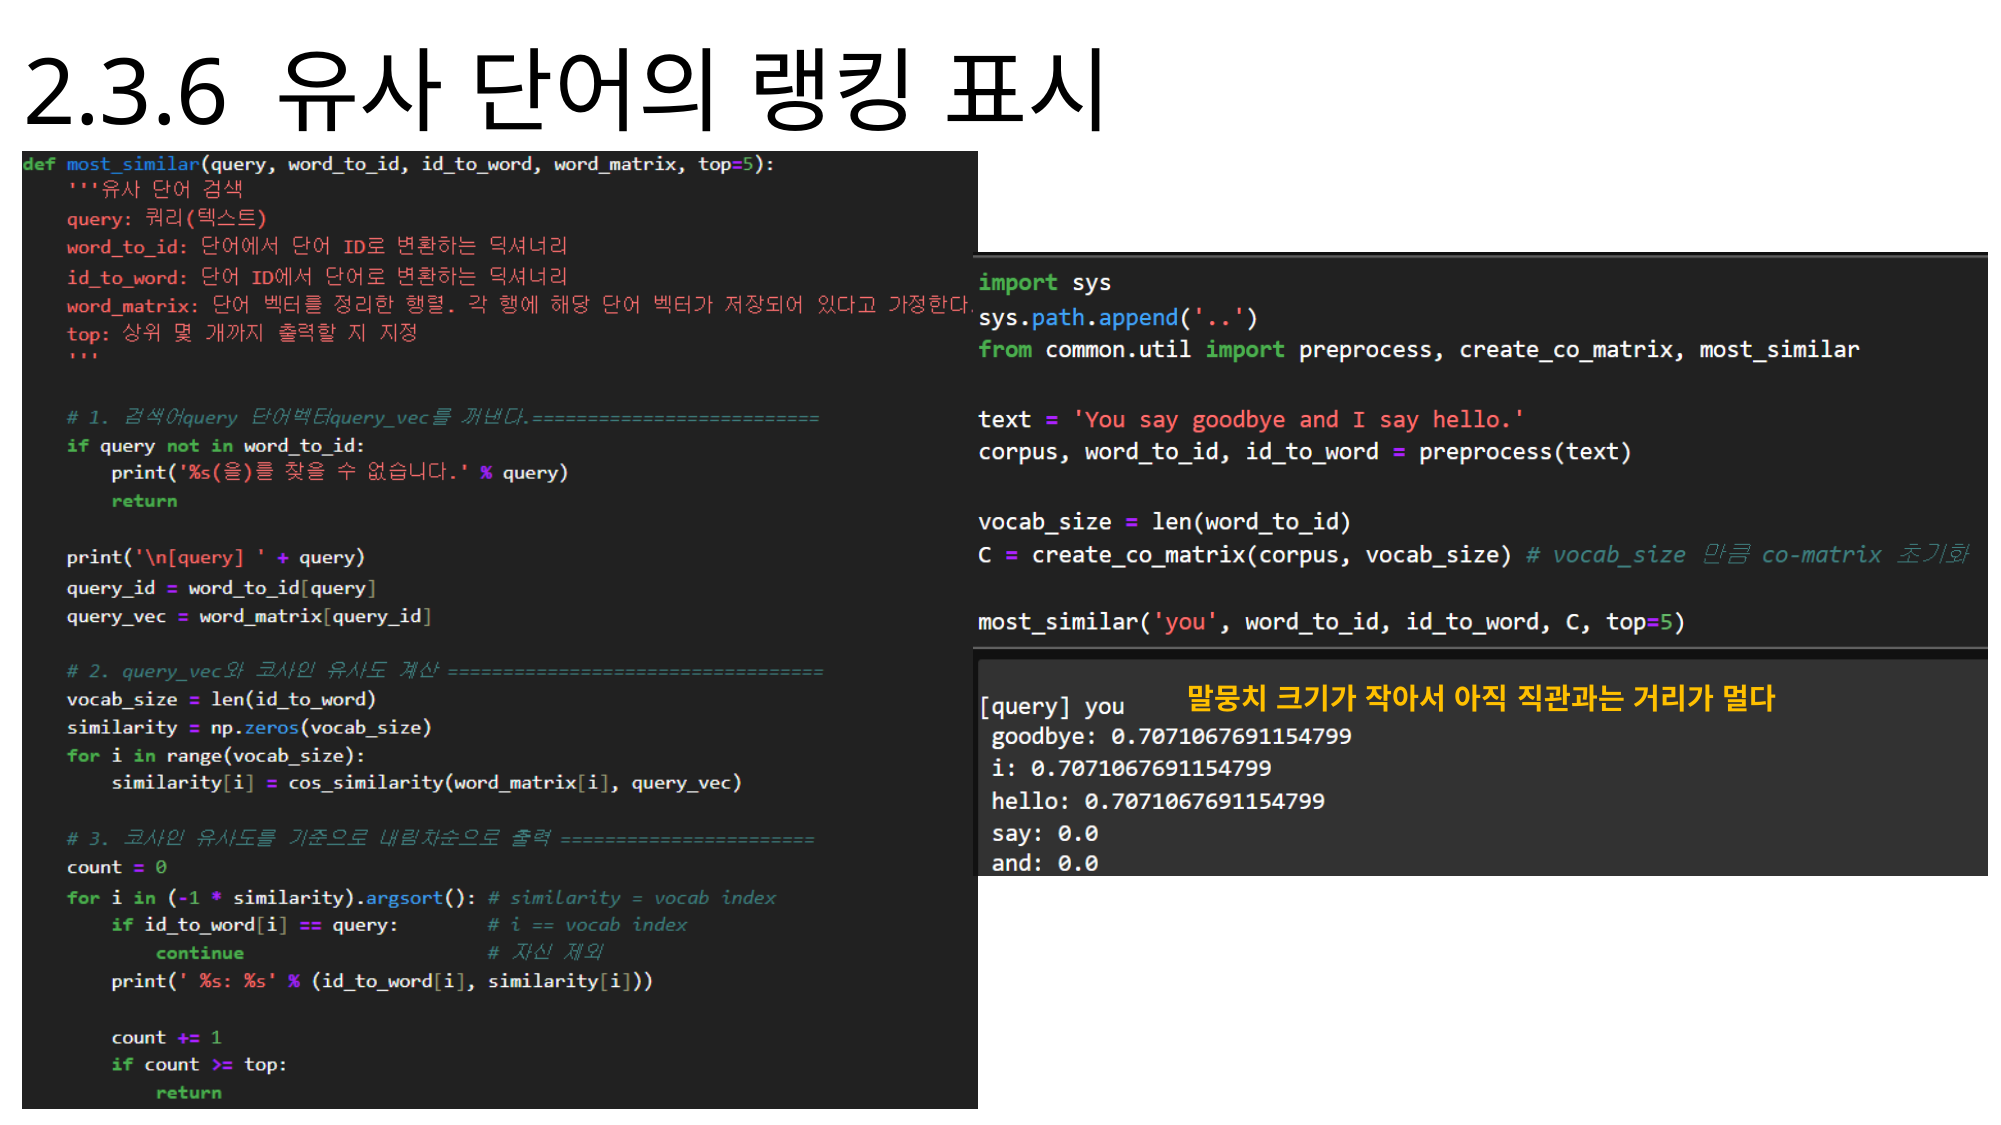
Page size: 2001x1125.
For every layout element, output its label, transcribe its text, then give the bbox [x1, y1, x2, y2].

title 2.3.6 유사 단어의 랭킹 표시 [8, 0, 1733, 204]
picture [22, 151, 1988, 1109]
